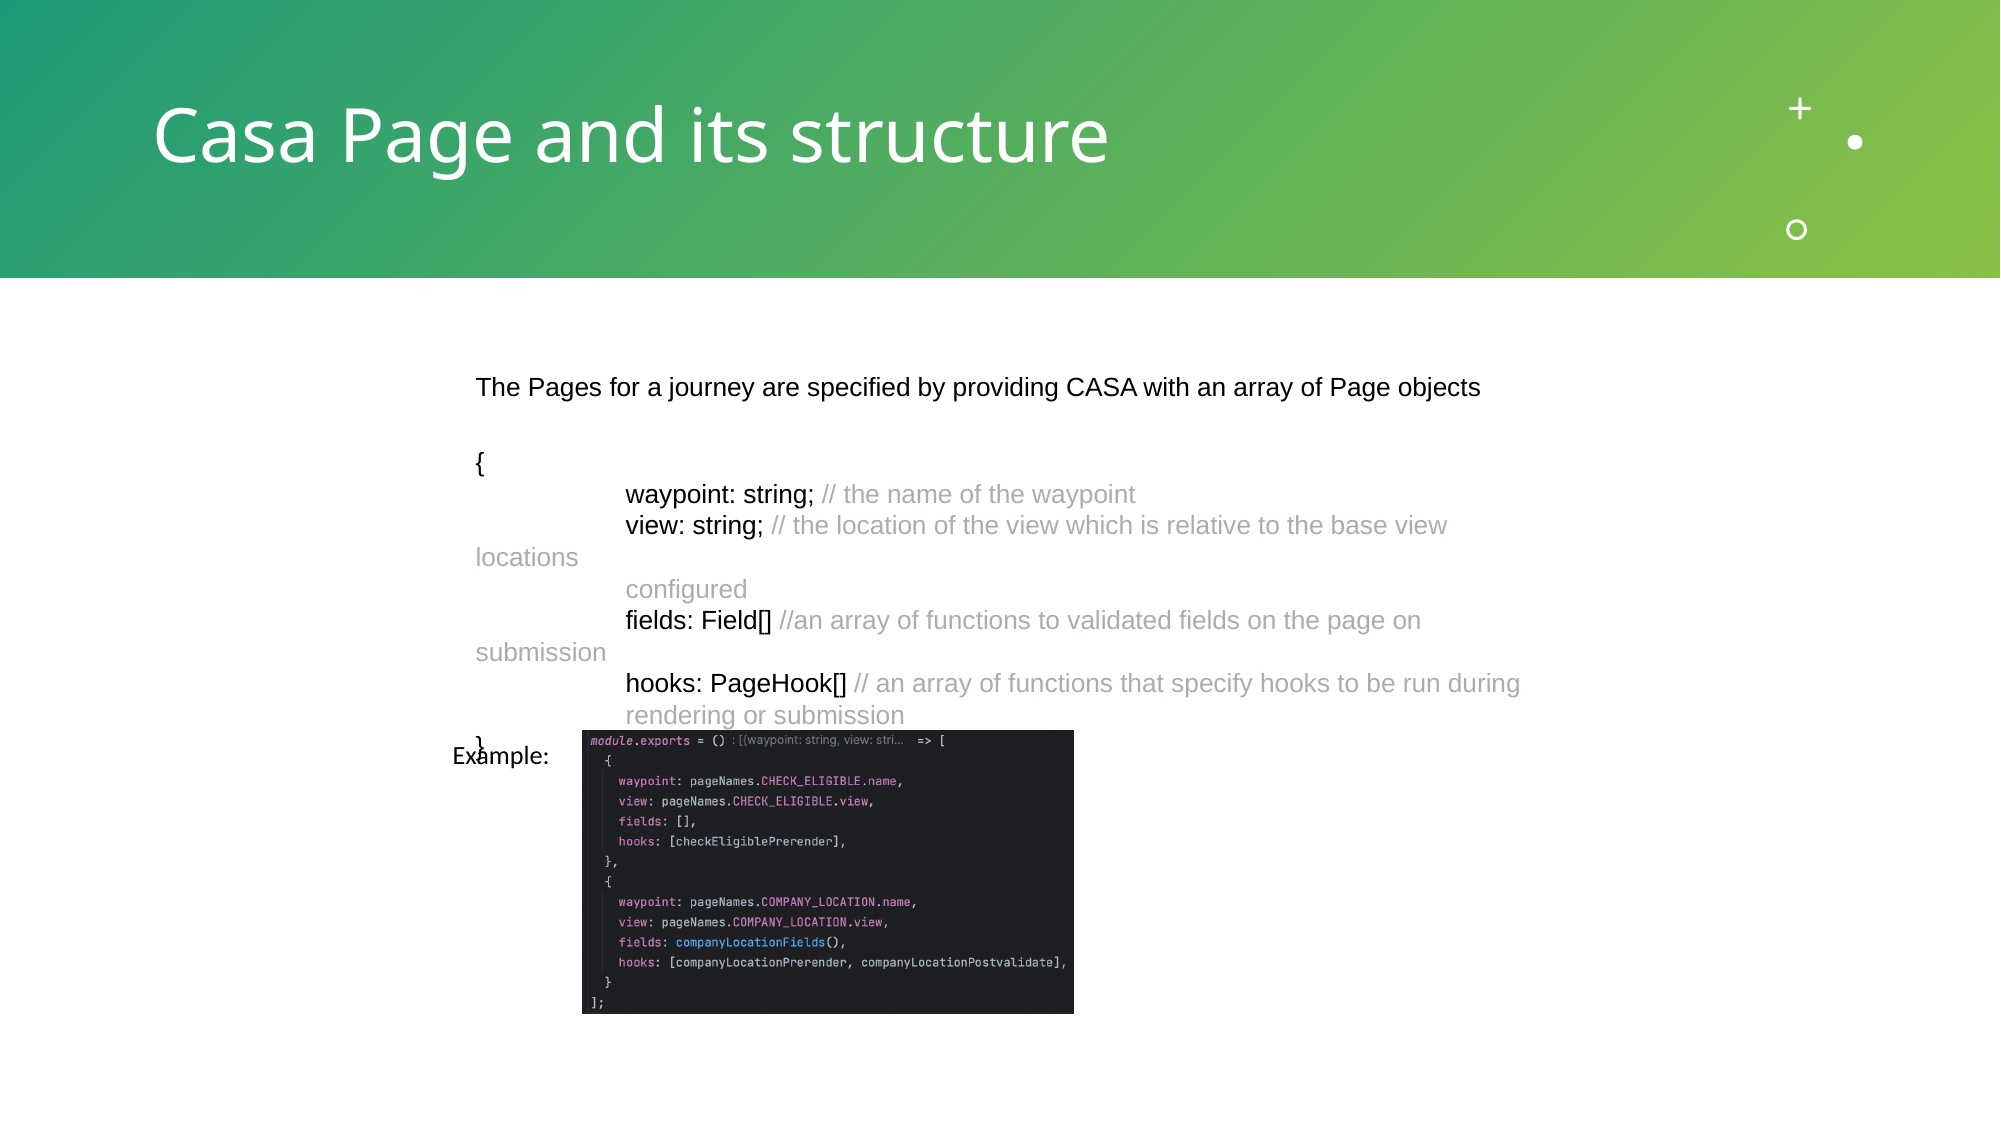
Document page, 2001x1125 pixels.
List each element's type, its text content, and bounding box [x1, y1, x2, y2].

text_box Example: [437, 730, 565, 777]
text_box [0, 0, 2000, 278]
text_box [1786, 219, 1808, 241]
text_box The Pages for a journey are specified by providing CASA with an array of Page objects { waypoint: string; // the name of the waypoint view: string; // the location of the view which is relative to the base view locations configured fields: Field[] //an array of functions to validated fields on the page on submission hooks: PageHook[] // an array of functions that specify hooks to be run during rendering or submission } [460, 362, 1563, 769]
picture [582, 730, 1074, 1014]
text_box [1788, 97, 1812, 120]
text_box Casa Page and its structure [137, 49, 1750, 228]
text_box [1847, 134, 1863, 150]
